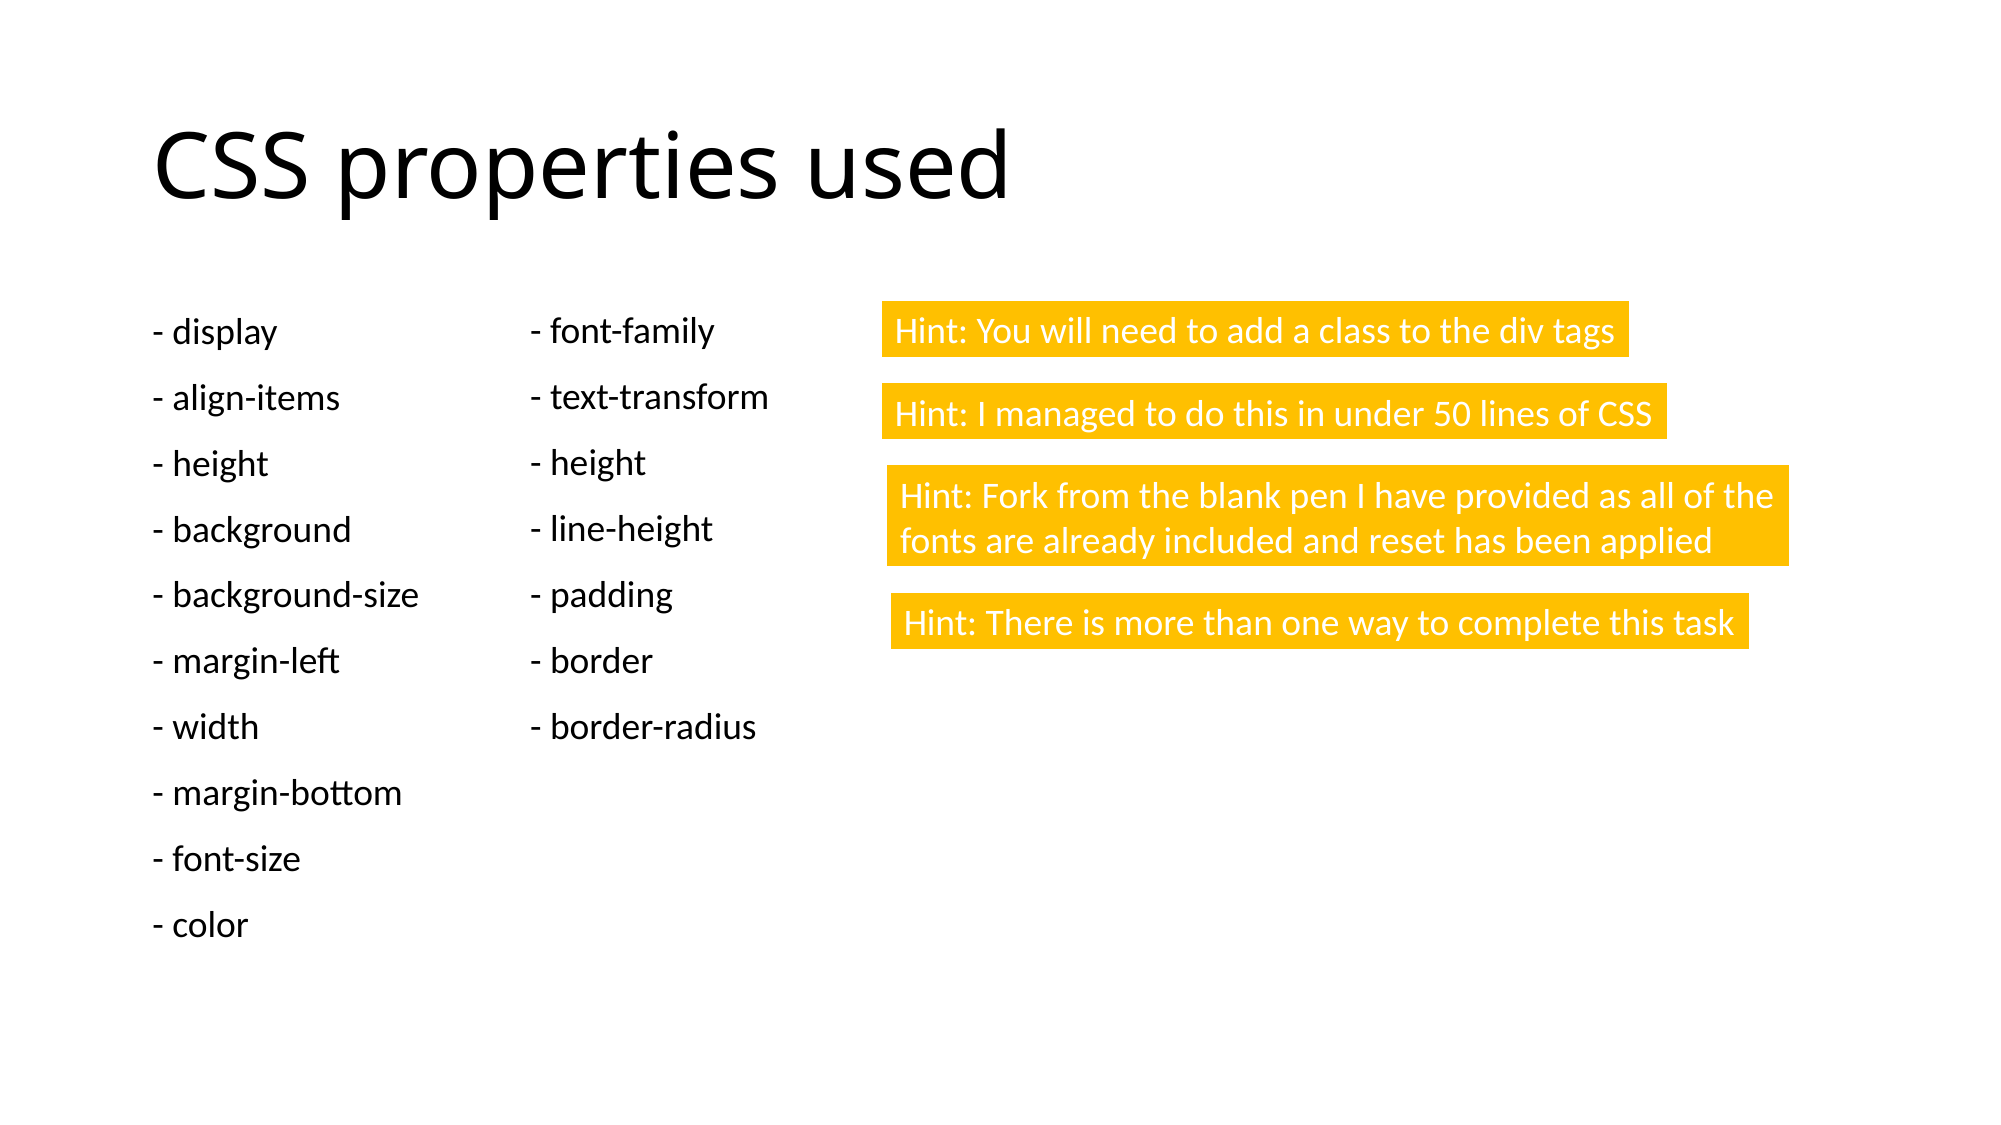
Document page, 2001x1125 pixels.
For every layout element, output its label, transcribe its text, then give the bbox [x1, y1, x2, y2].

text_box Hint: There is more than one way to complete this task [888, 589, 1752, 652]
text_box Hint: Fork from the blank pen I have provided as all of the fonts are already included and reset has been applied [884, 462, 1792, 570]
text_box Hint: I managed to do this in under 50 lines of CSS [879, 380, 1670, 442]
list - display - align-items - height - background - background-size - margin-left - width - margin-bottom - font-size - color [137, 299, 465, 1014]
title CSS properties used [137, 59, 1863, 278]
text_box Hint: You will need to add a class to the div tags [879, 297, 1633, 360]
text_box - font-family - text-transform - height - line-height - padding - border - border-radius [515, 298, 876, 1013]
